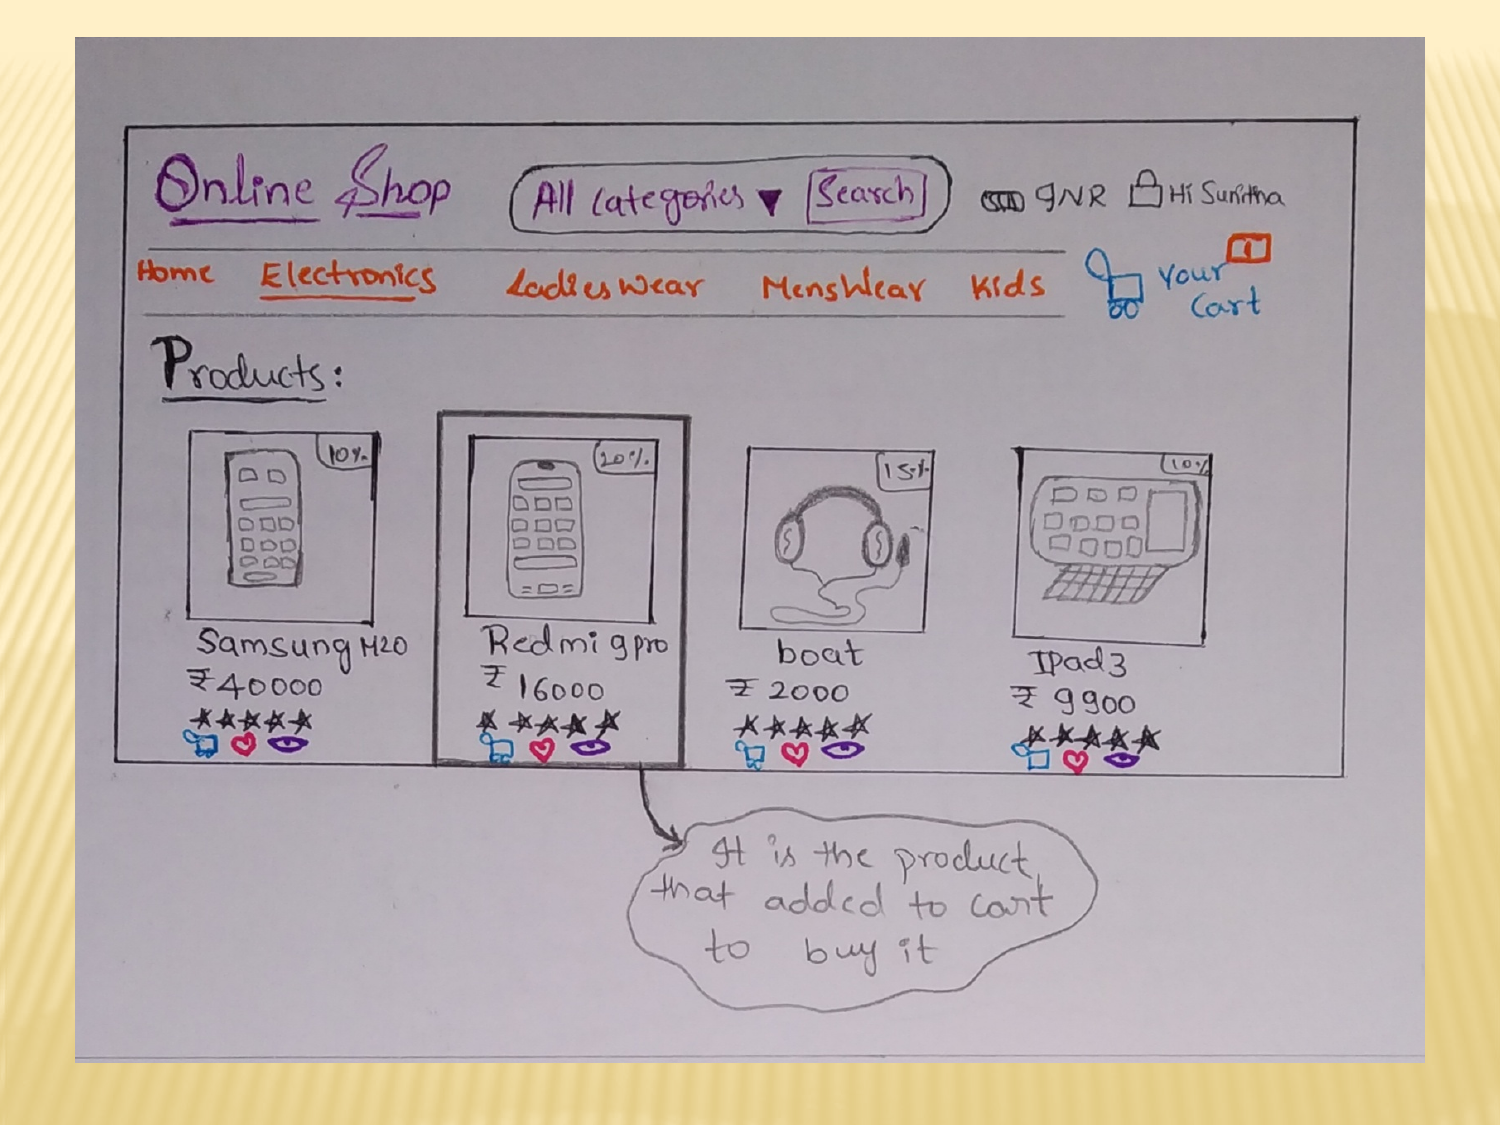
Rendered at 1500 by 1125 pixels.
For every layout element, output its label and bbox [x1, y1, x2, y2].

picture [74, 37, 1426, 1063]
